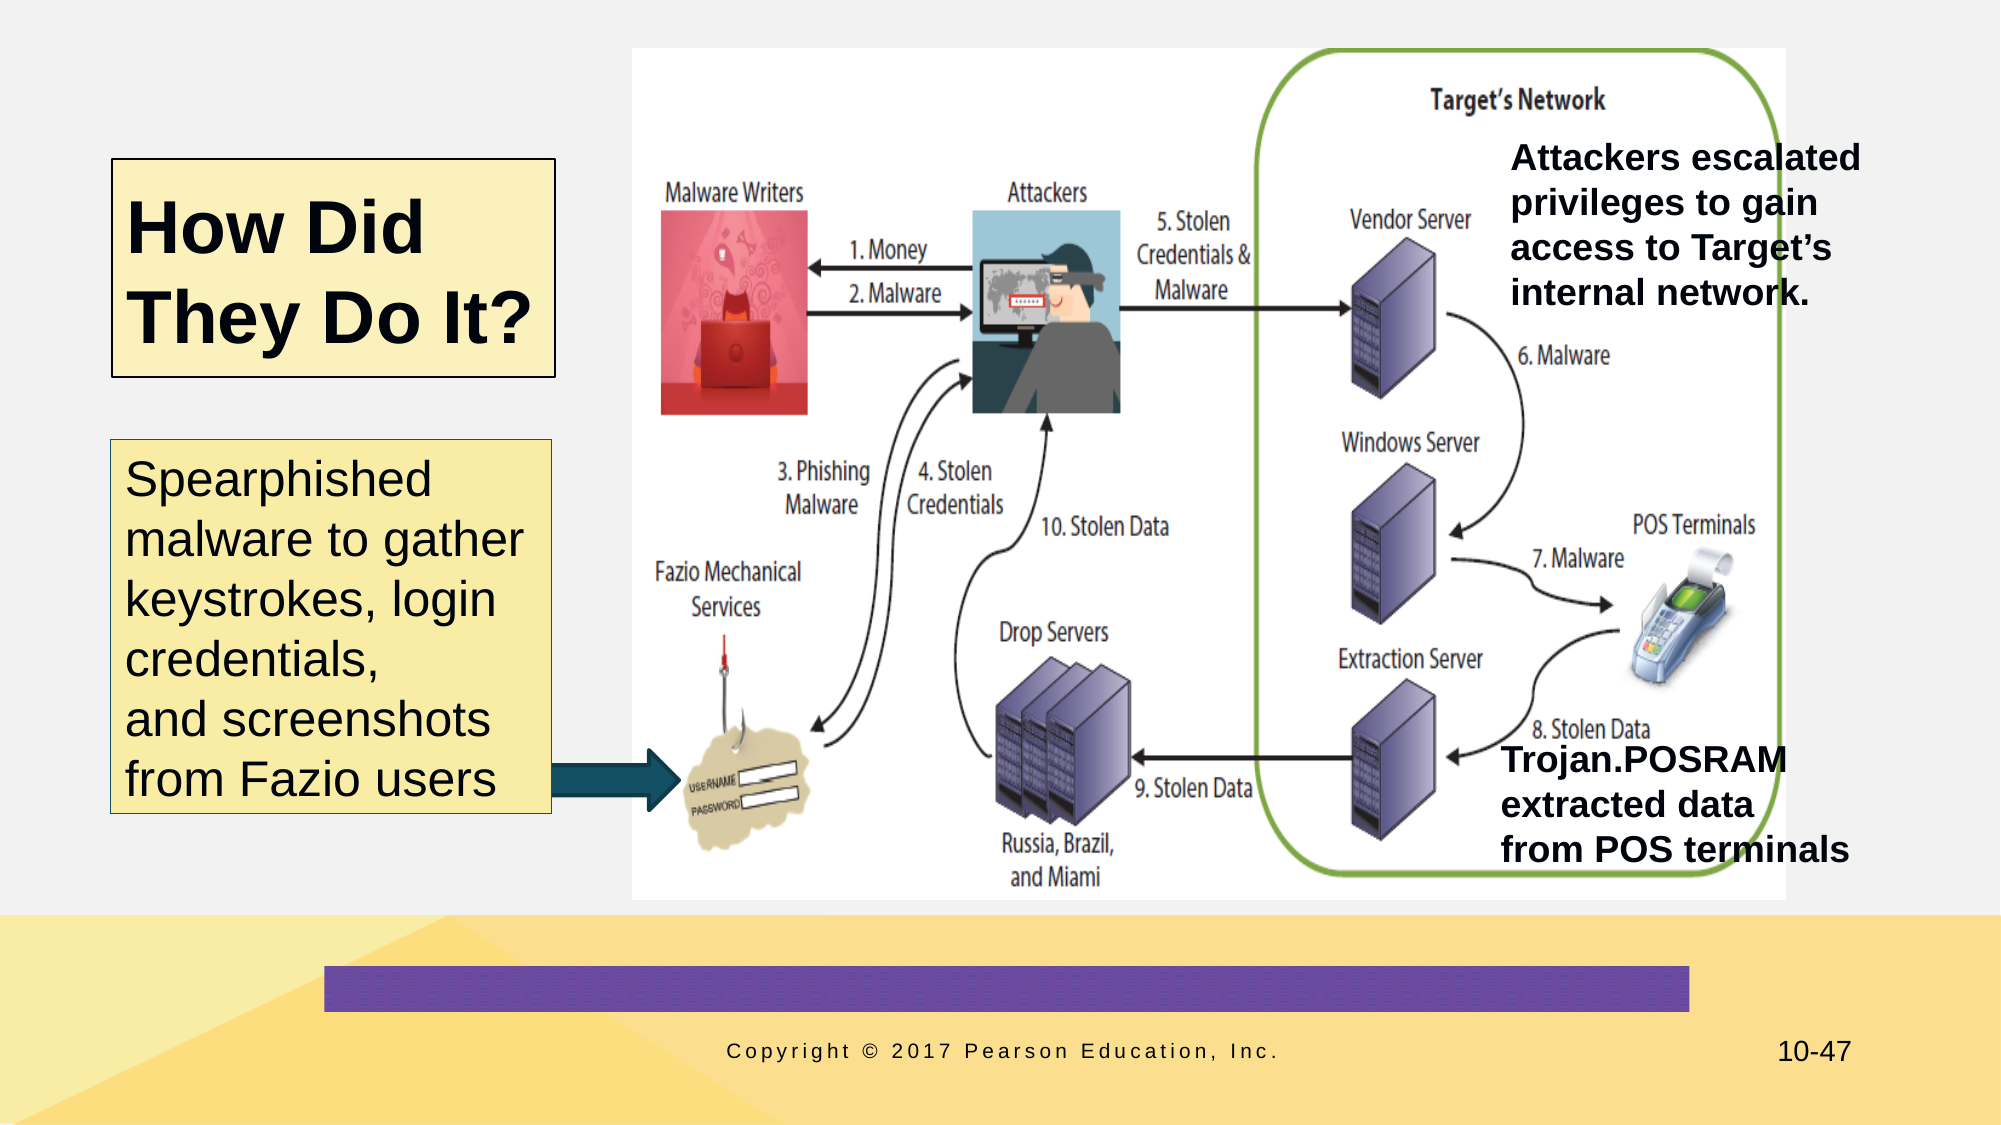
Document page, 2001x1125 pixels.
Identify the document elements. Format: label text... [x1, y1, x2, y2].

picture [632, 47, 1786, 901]
footer Copyright © 2017 Pearson Education, Inc. [326, 1025, 1677, 1075]
title How Did They Do It? [111, 158, 556, 378]
text_box [552, 763, 627, 798]
text_box Trojan.POSRAM extracted data from POS terminals [1790, 727, 1891, 877]
text_box Spearphished malware to gather keystrokes, login credentials, and screenshots from Fazio users [110, 439, 552, 814]
text_box Attackers escalated privileges to gain access to Target’s internal network. [1790, 125, 1894, 320]
